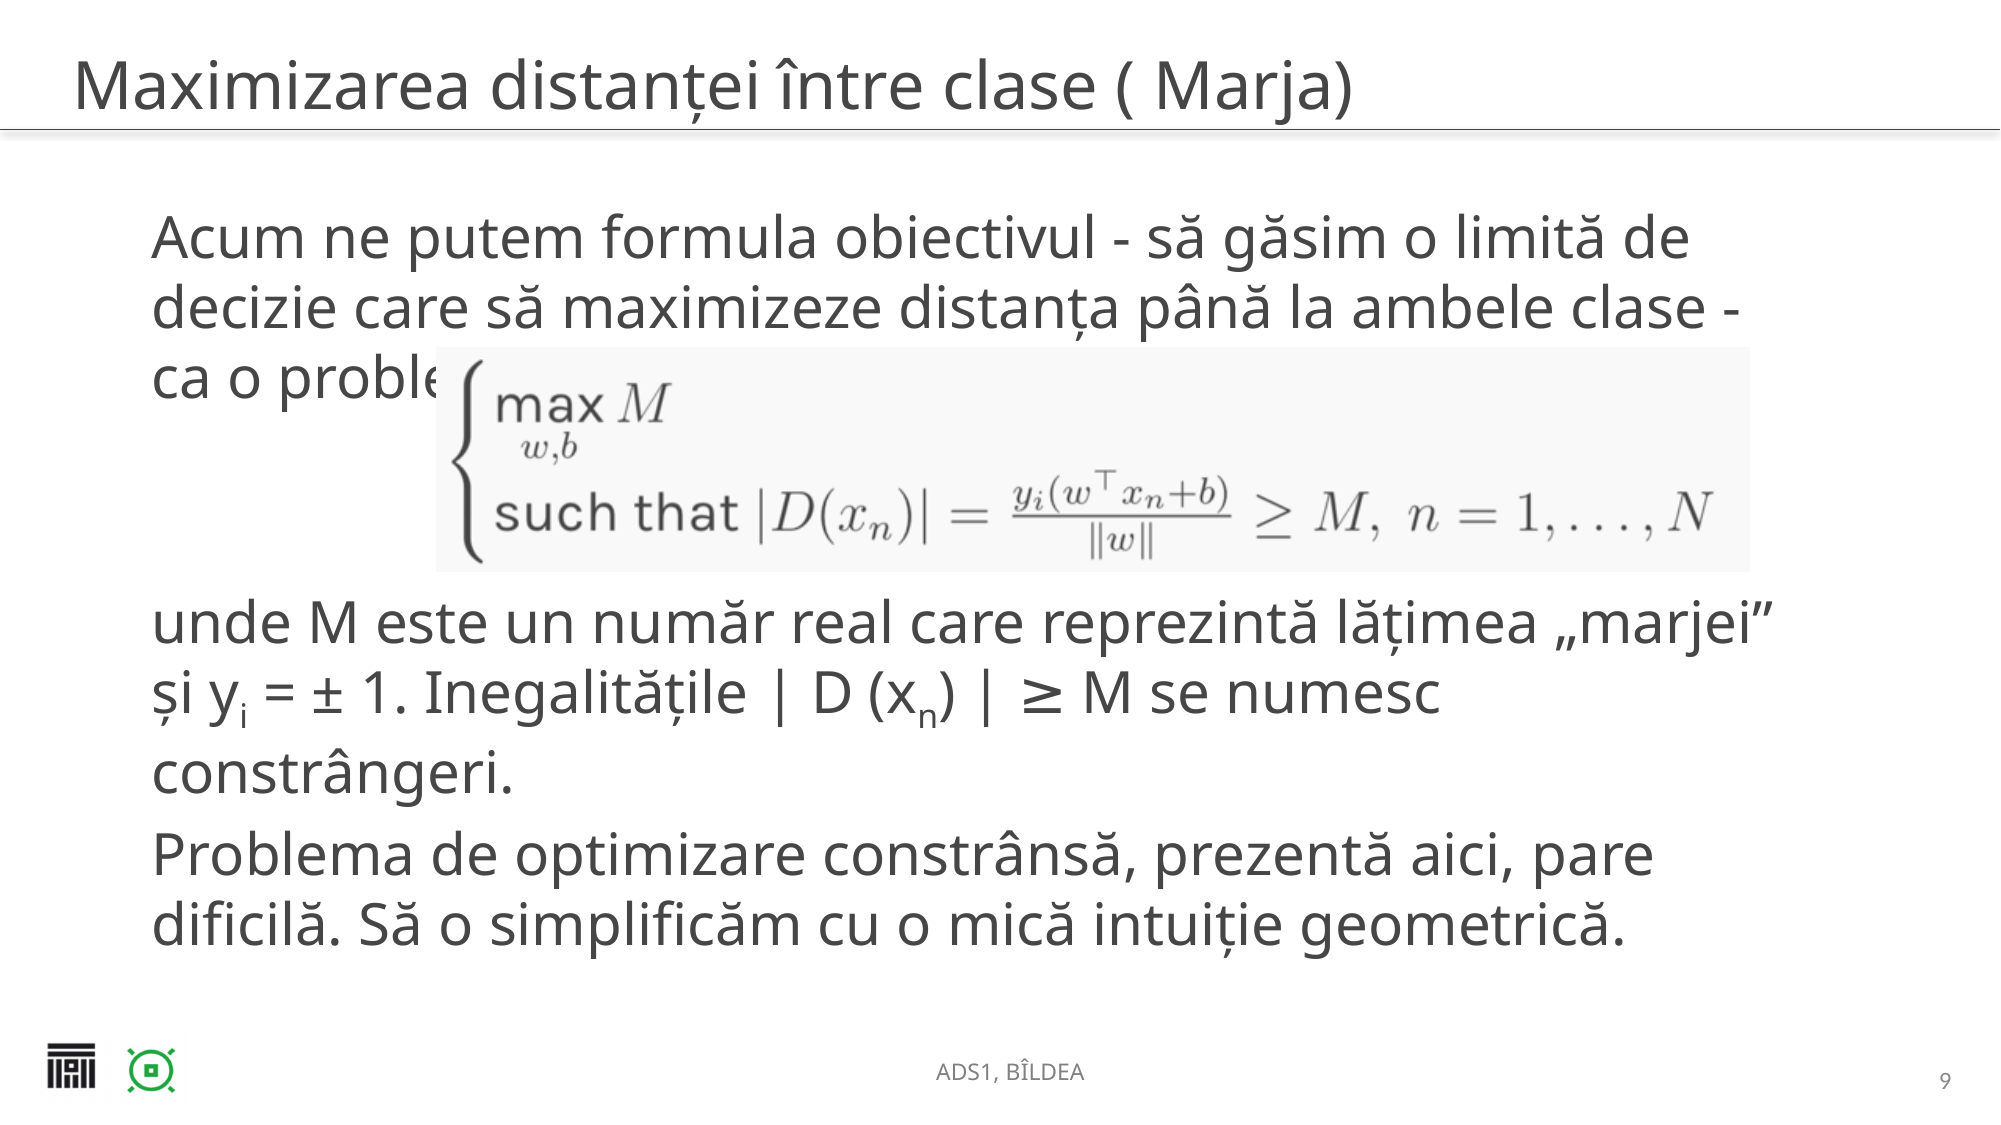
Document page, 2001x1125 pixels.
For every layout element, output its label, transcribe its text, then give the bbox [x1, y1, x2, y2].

picture [436, 347, 1751, 572]
title Maximizarea distanței între clase ( Marja) [57, 35, 1943, 162]
slide_number 9 [1500, 1050, 1967, 1110]
list Acum ne putem formula obiectivul - să găsim o limită de decizie care să maximizeze distanța până la ambele clase - ca o problemă de optimizare: unde M este un număr real care reprezintă lățimea „marjei” și yi = ± 1. Inegalitățile | D (xn) | ≥ M se numesc constrângeri. Problema de optimizare constrânsă, prezentă aici, pare dificilă. Să o simplificăm cu o mică intuiție geometrică. [136, 193, 1831, 540]
picture [38, 1033, 189, 1104]
